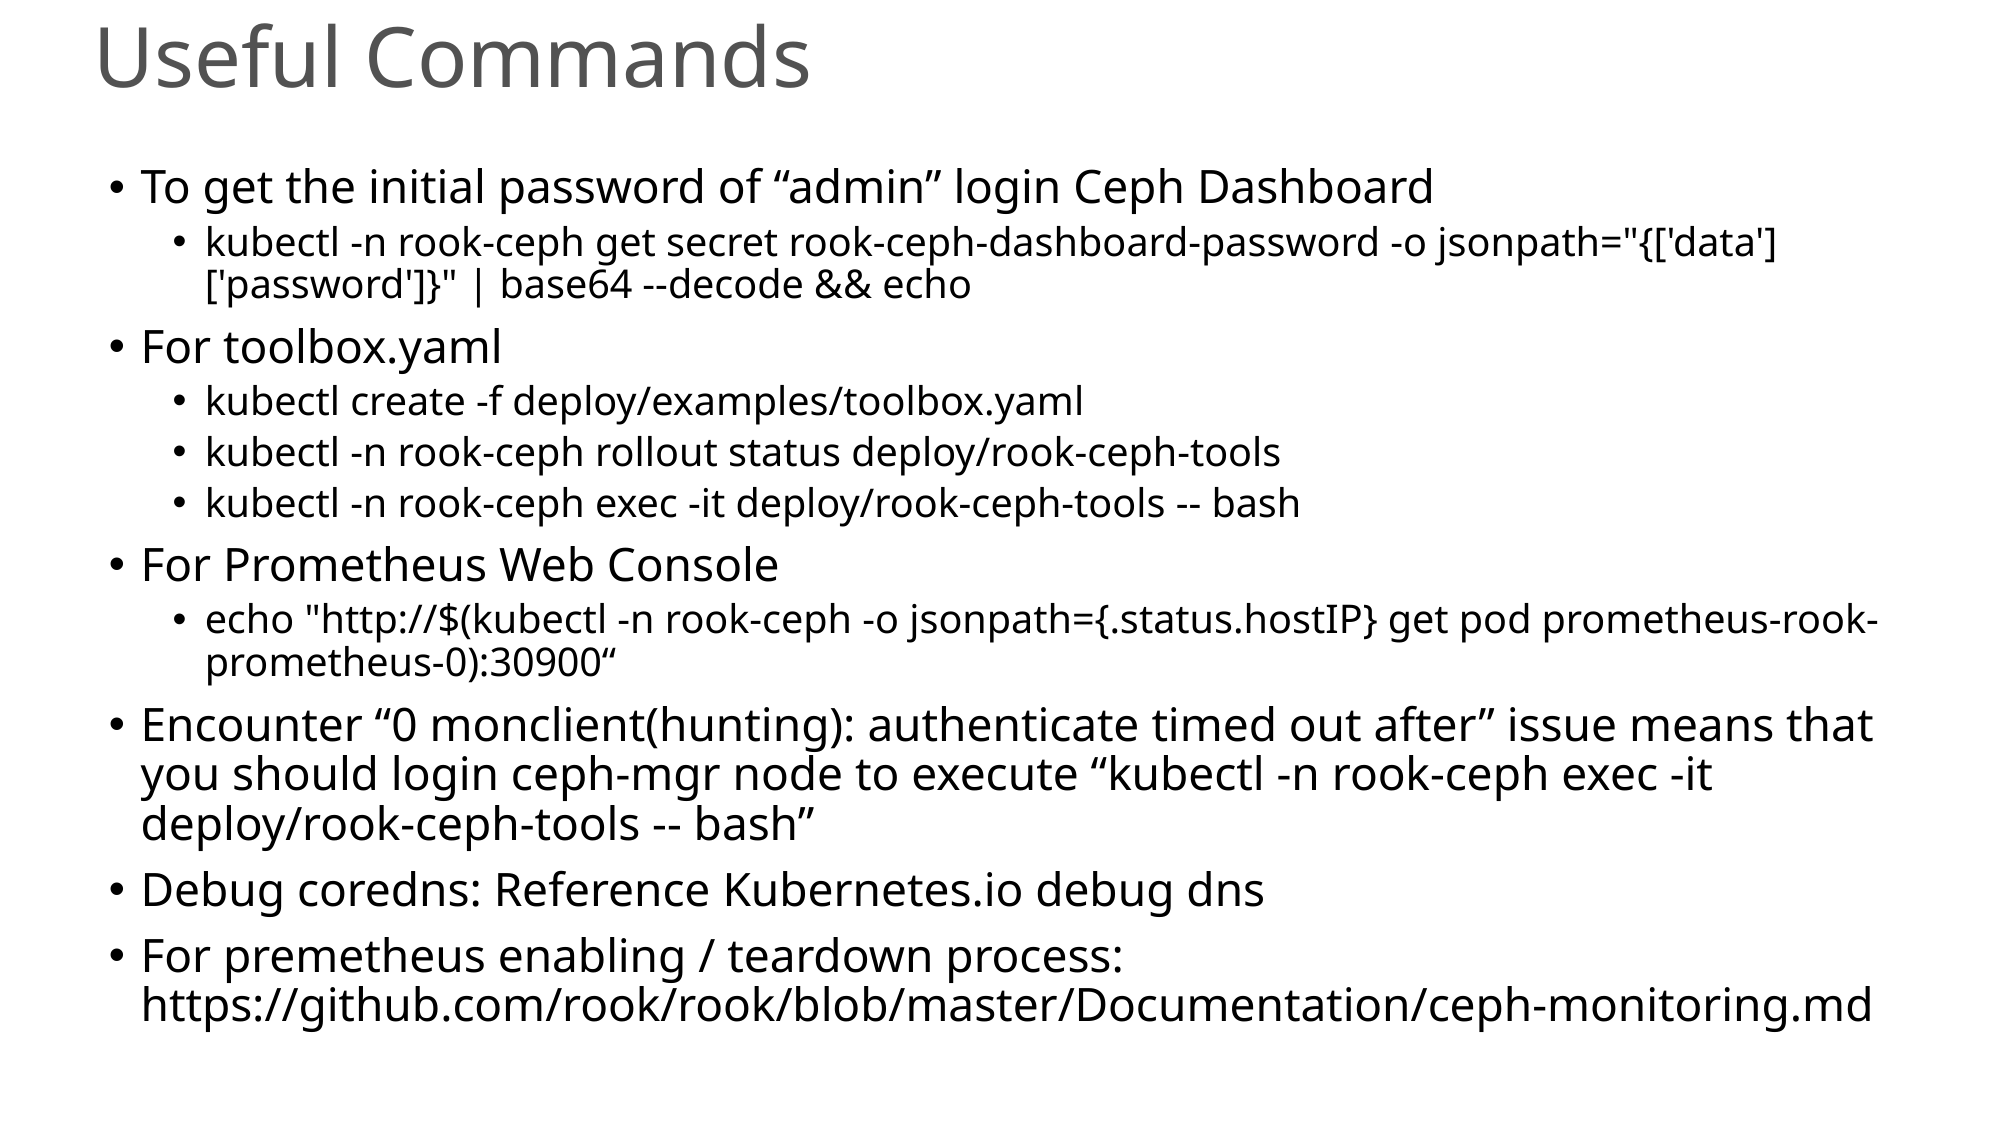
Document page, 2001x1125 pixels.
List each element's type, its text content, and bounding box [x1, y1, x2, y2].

list To get the initial password of “admin” login Ceph Dashboard kubectl -n rook-ceph get secret rook-ceph-dashboard-password -o jsonpath="{['data']['password']}" | base64 --decode && echo For toolbox.yaml kubectl create -f deploy/examples/toolbox.yaml kubectl -n rook-ceph rollout status deploy/rook-ceph-tools kubectl -n rook-ceph exec -it deploy/rook-ceph-tools -- bash For Prometheus Web Console echo "http://$(kubectl -n rook-ceph -o jsonpath={.status.hostIP} get pod prometheus-rook-prometheus-0):30900“ Encounter “0 monclient(hunting): authenticate timed out after” issue means that you should login ceph-mgr node to execute “kubectl -n rook-ceph exec -it deploy/rook-ceph-tools -- bash” Debug coredns: Reference Kubernetes.io debug dns For premetheus enabling / teardown process: https://github.com/rook/rook/blob/master/Documentation/ceph-monitoring.md [93, 156, 1900, 1099]
title Useful Commands [93, 48, 1901, 73]
